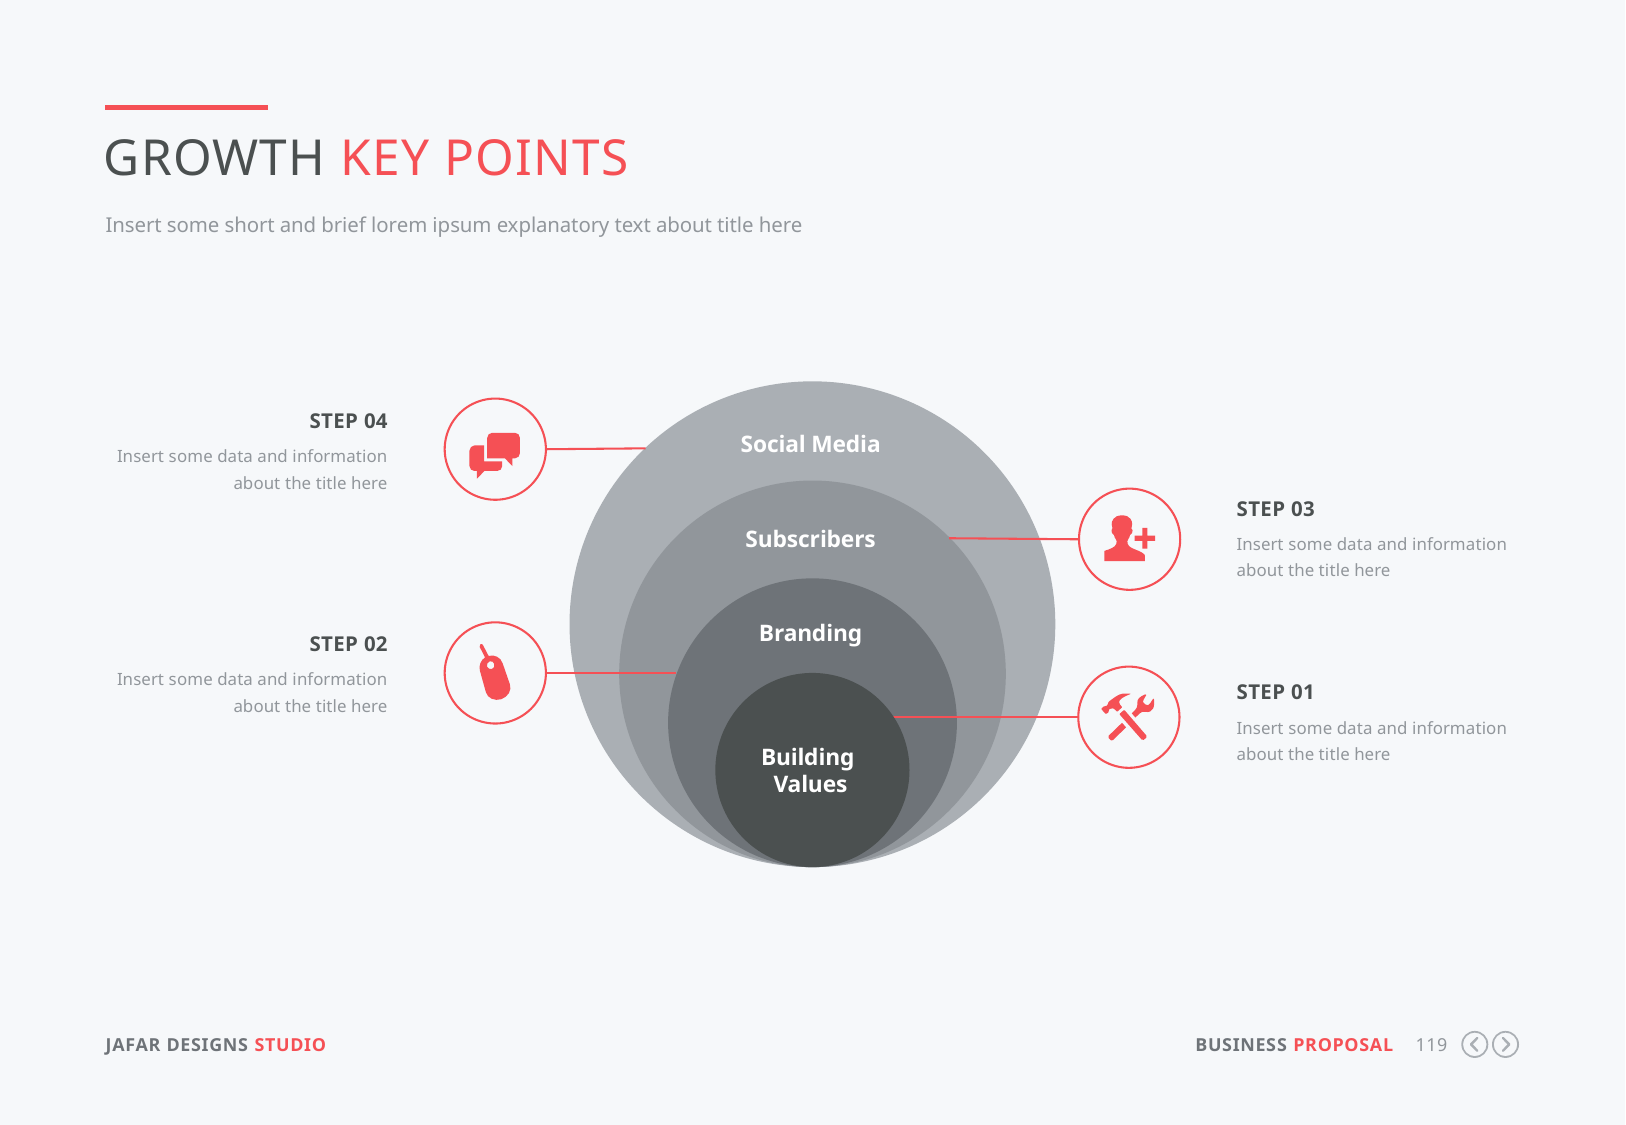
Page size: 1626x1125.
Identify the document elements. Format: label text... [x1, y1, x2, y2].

text_box Subscribers [730, 524, 891, 553]
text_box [444, 398, 546, 500]
text_box [853, 718, 1038, 865]
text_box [1236, 679, 1519, 765]
text_box [568, 380, 1041, 672]
list Growth Key Points [103, 125, 1518, 188]
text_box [1078, 666, 1180, 768]
text_box [618, 479, 1007, 716]
text_box [618, 674, 782, 866]
list Insert some short and brief lorem ipsum explanatory text about title here [105, 209, 1519, 241]
text_box [714, 671, 911, 869]
text_box [573, 674, 772, 865]
text_box Branding [730, 619, 891, 647]
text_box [105, 631, 388, 717]
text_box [1078, 488, 1181, 590]
text_box [667, 577, 958, 867]
text_box Building Values [730, 742, 891, 797]
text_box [444, 622, 546, 724]
text_box [843, 718, 1002, 866]
text_box Social Media [730, 429, 891, 457]
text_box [105, 408, 388, 494]
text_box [1236, 496, 1519, 582]
text_box [955, 540, 1057, 716]
